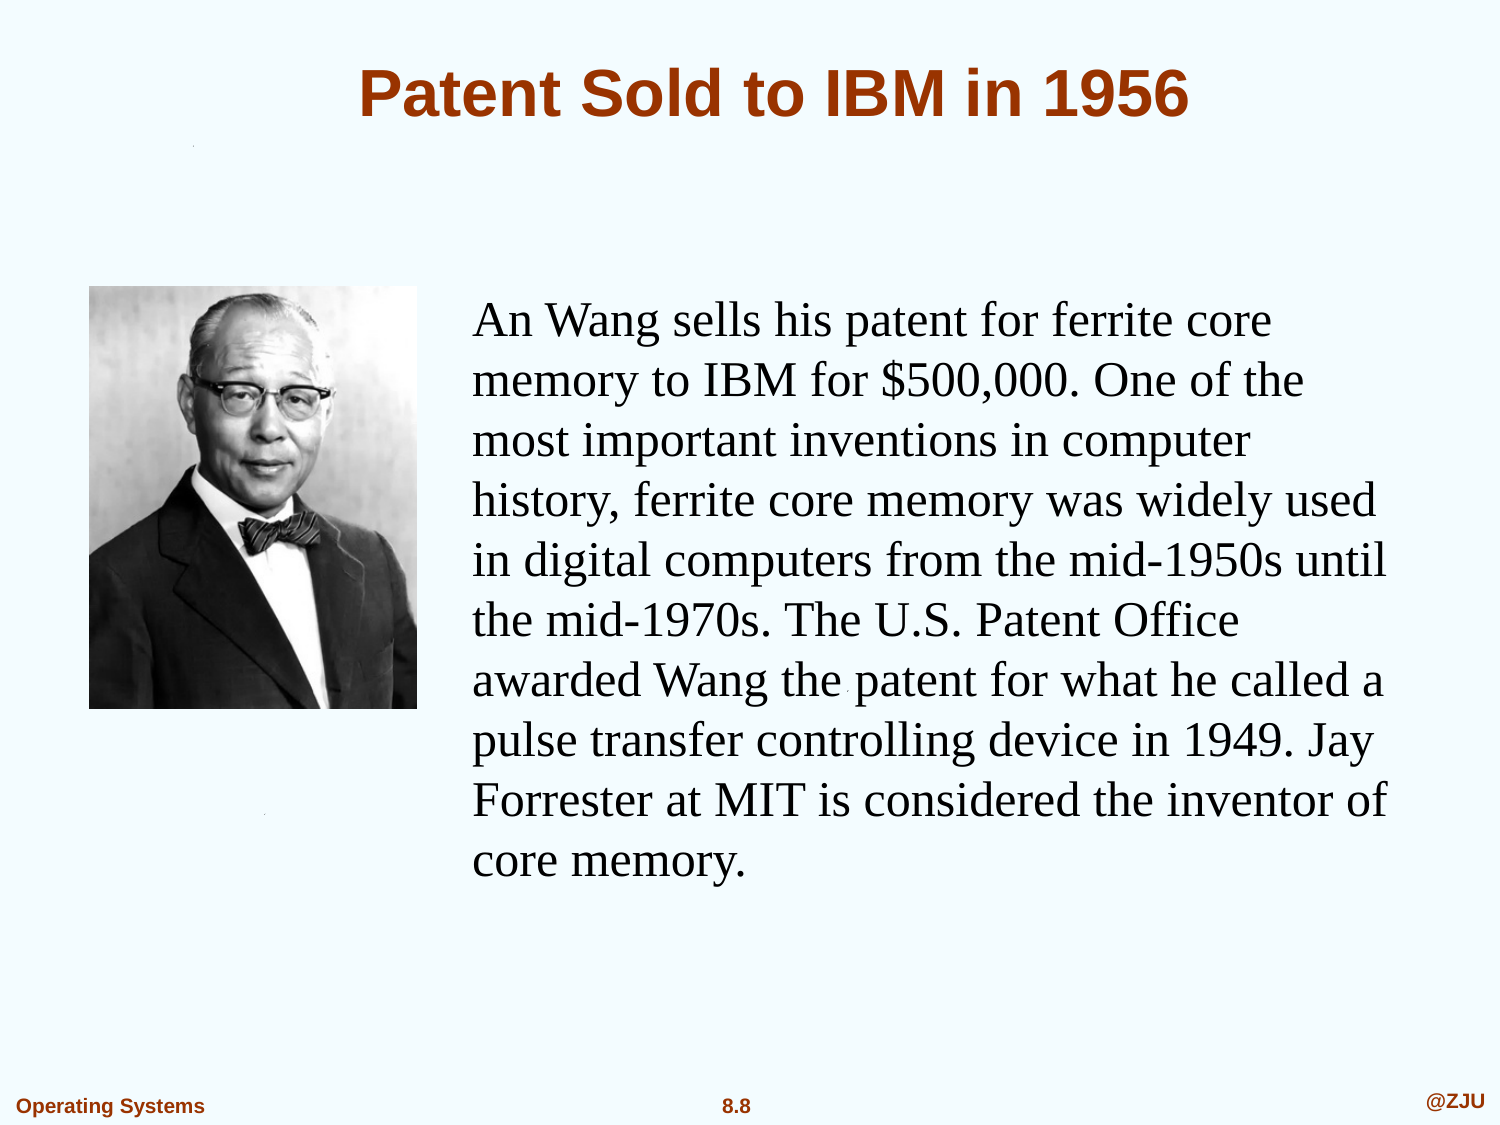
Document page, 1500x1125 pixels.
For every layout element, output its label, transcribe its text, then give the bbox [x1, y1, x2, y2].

text_box An Wang sells his patent for ferrite core memory to IBM for $500,000. One of the most important inventions in computer history, ferrite core memory was widely used in digital computers from the mid-1950s until the mid-1970s. The U.S. Patent Office awarded Wang the patent for what he called a pulse transfer controlling device in 1949. Jay Forrester at MIT is considered the inventor of core memory. [457, 254, 1405, 894]
picture [88, 286, 417, 709]
title Patent Sold to IBM in 1956 [112, 37, 1438, 138]
